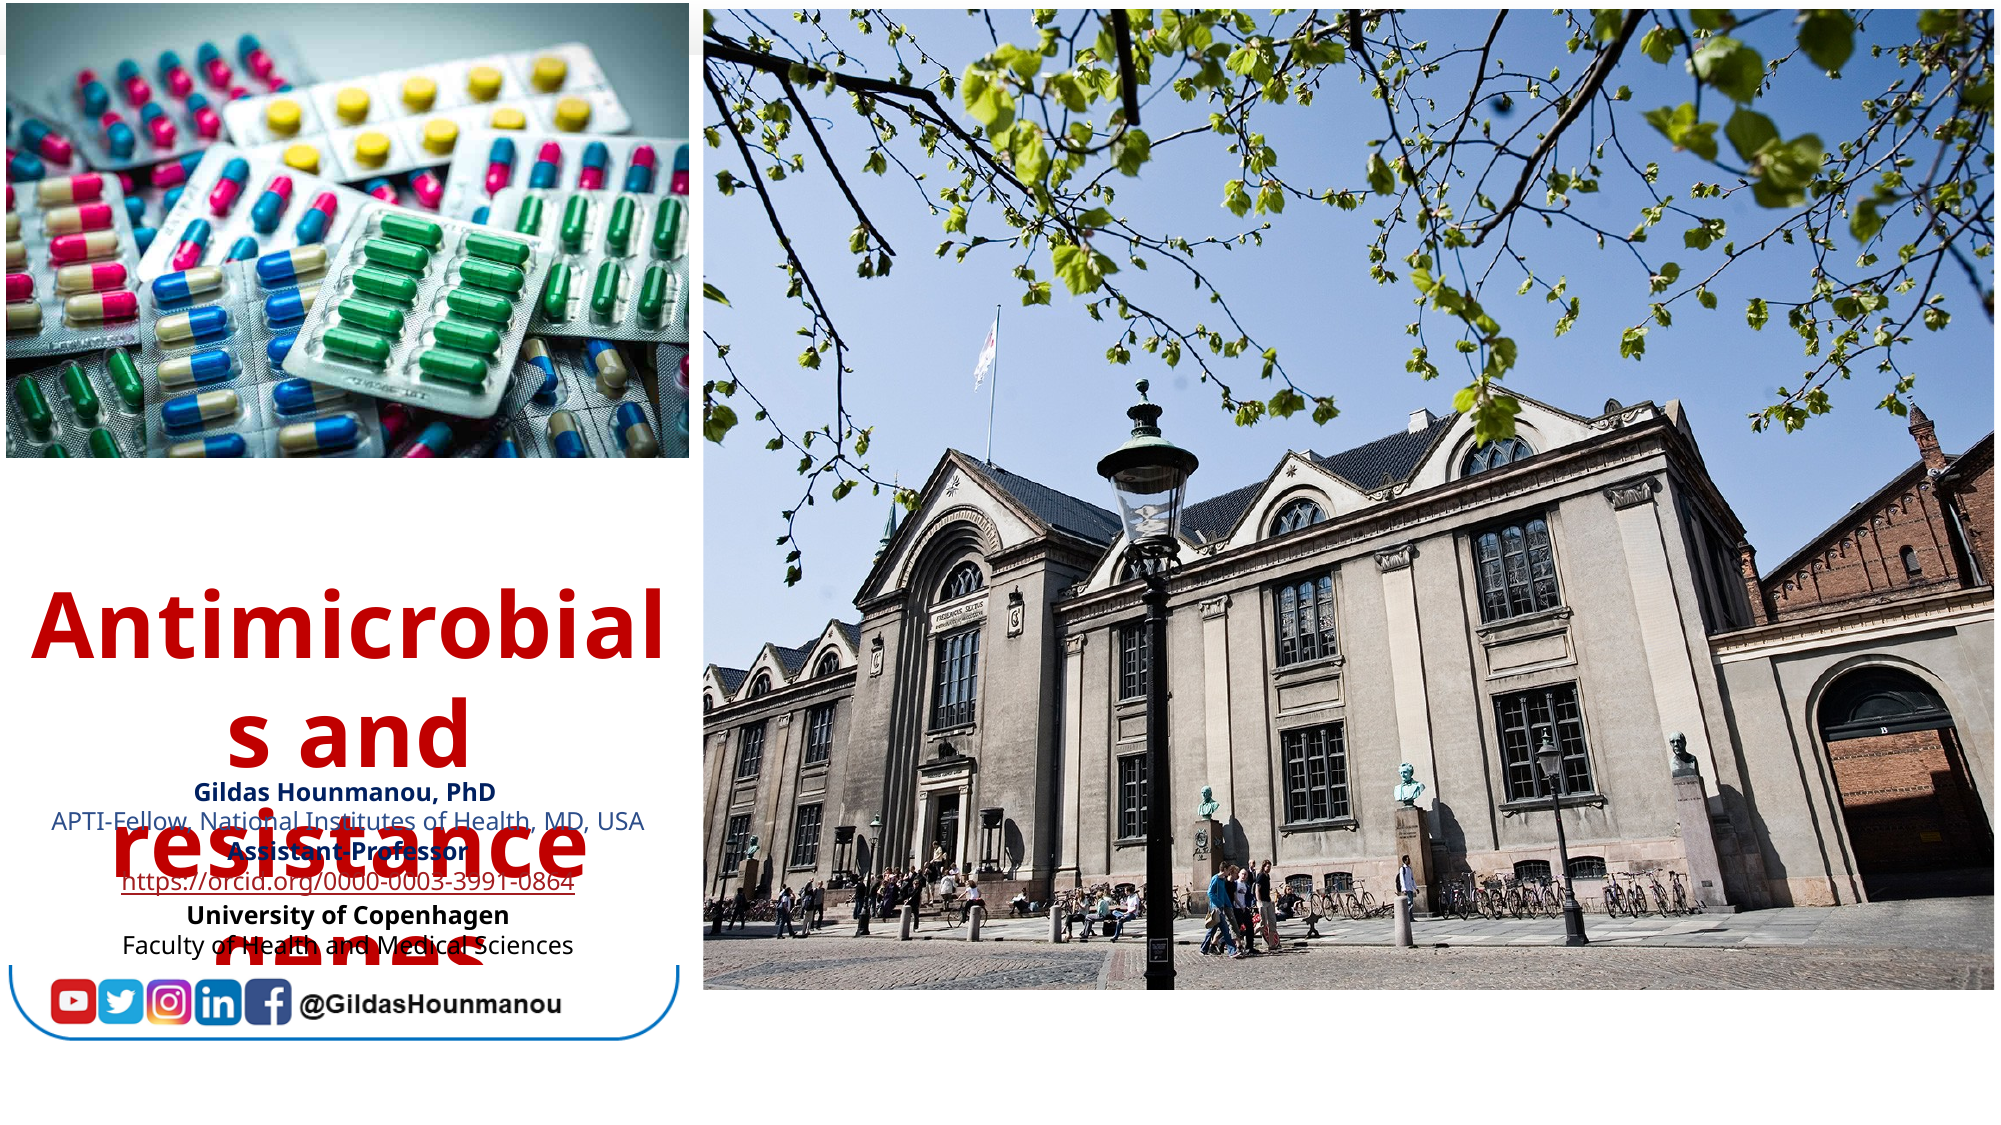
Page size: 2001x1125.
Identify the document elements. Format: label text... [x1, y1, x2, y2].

title Antimicrobials and resistance genes [11, 486, 691, 729]
picture [6, 965, 685, 1047]
picture [703, 9, 1995, 990]
picture [6, 3, 689, 459]
text_box Gildas Hounmanou, PhD APTI-Fellow, National Institutes of Health, MD, USA Assistant-Professor https://orcid.org/0000-0003-3991-0864 University of Copenhagen Faculty of Health and Medical Sciences [0, 768, 699, 968]
